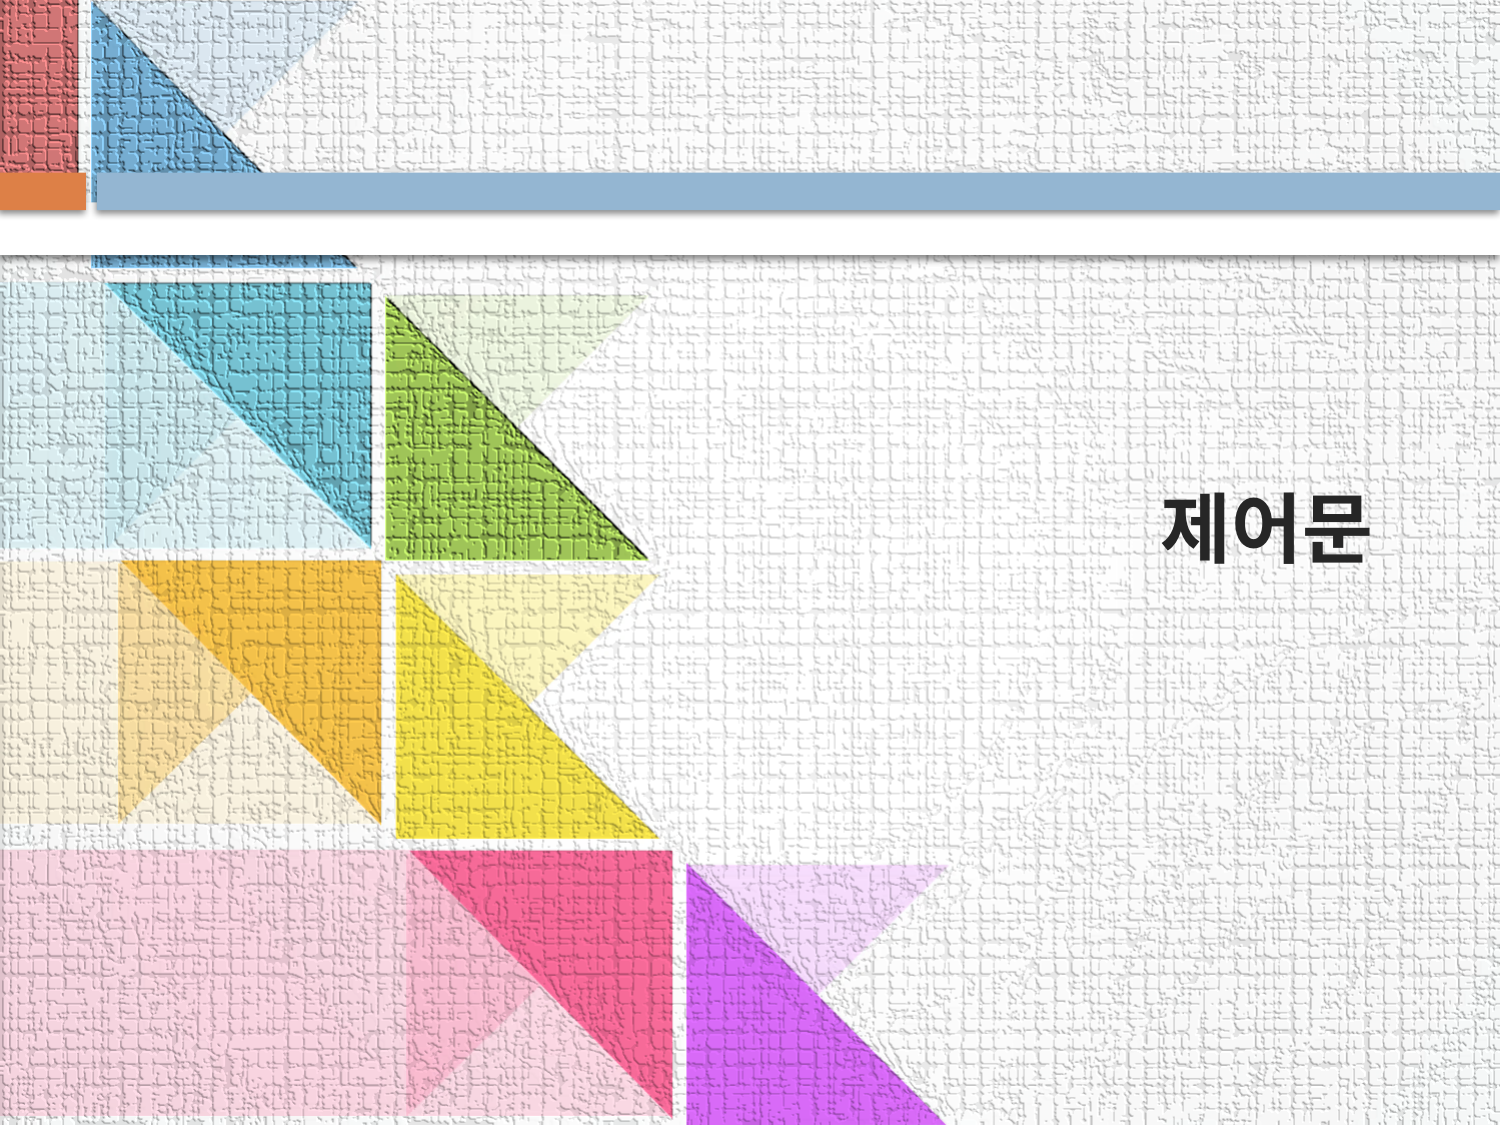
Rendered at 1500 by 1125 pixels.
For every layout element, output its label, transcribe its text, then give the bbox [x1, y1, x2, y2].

title 제어문 [301, 468, 1388, 587]
picture [0, 0, 1500, 202]
picture [0, 255, 1500, 1125]
